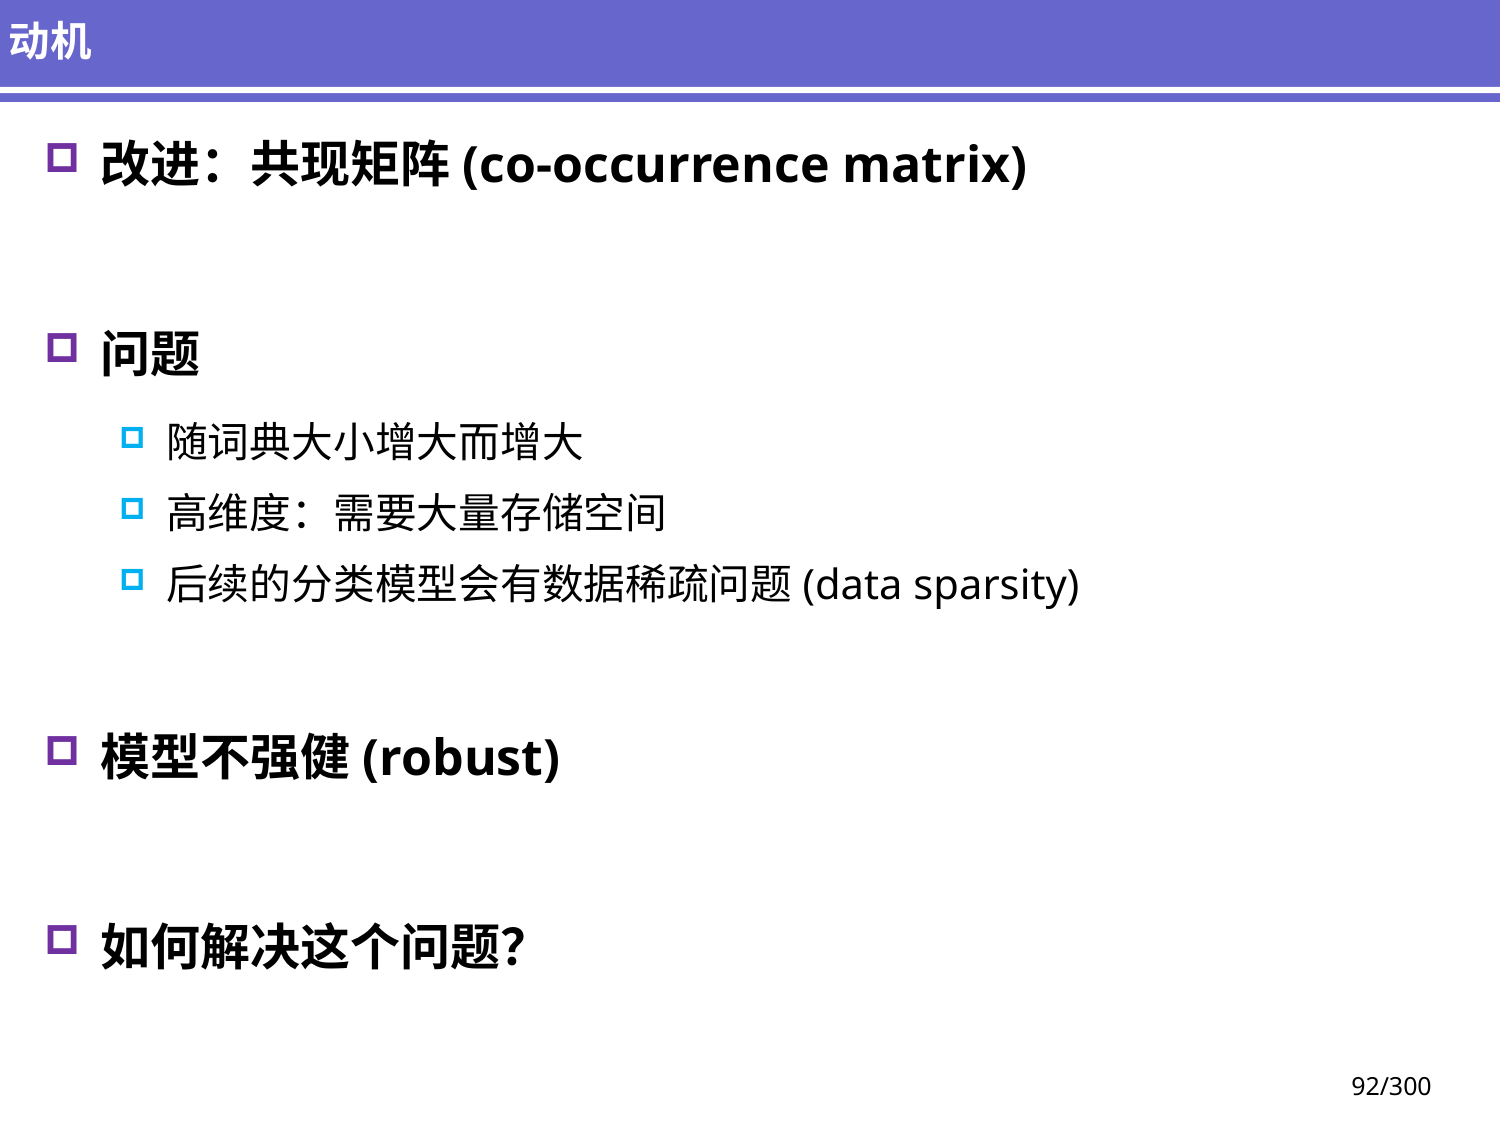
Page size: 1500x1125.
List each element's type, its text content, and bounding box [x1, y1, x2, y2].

list 改进：共现矩阵(co-occurrence matrix) 问题 随词典大小增大而增大 高维度：需要大量存储空间 后续的分类模型会有数据稀疏问题(data sparsity) 模型不强健(robust) 如何解决这个问题？ [29, 125, 1447, 1047]
title 动机 [0, 7, 1309, 73]
slide_number 92/300 [1291, 1058, 1447, 1112]
